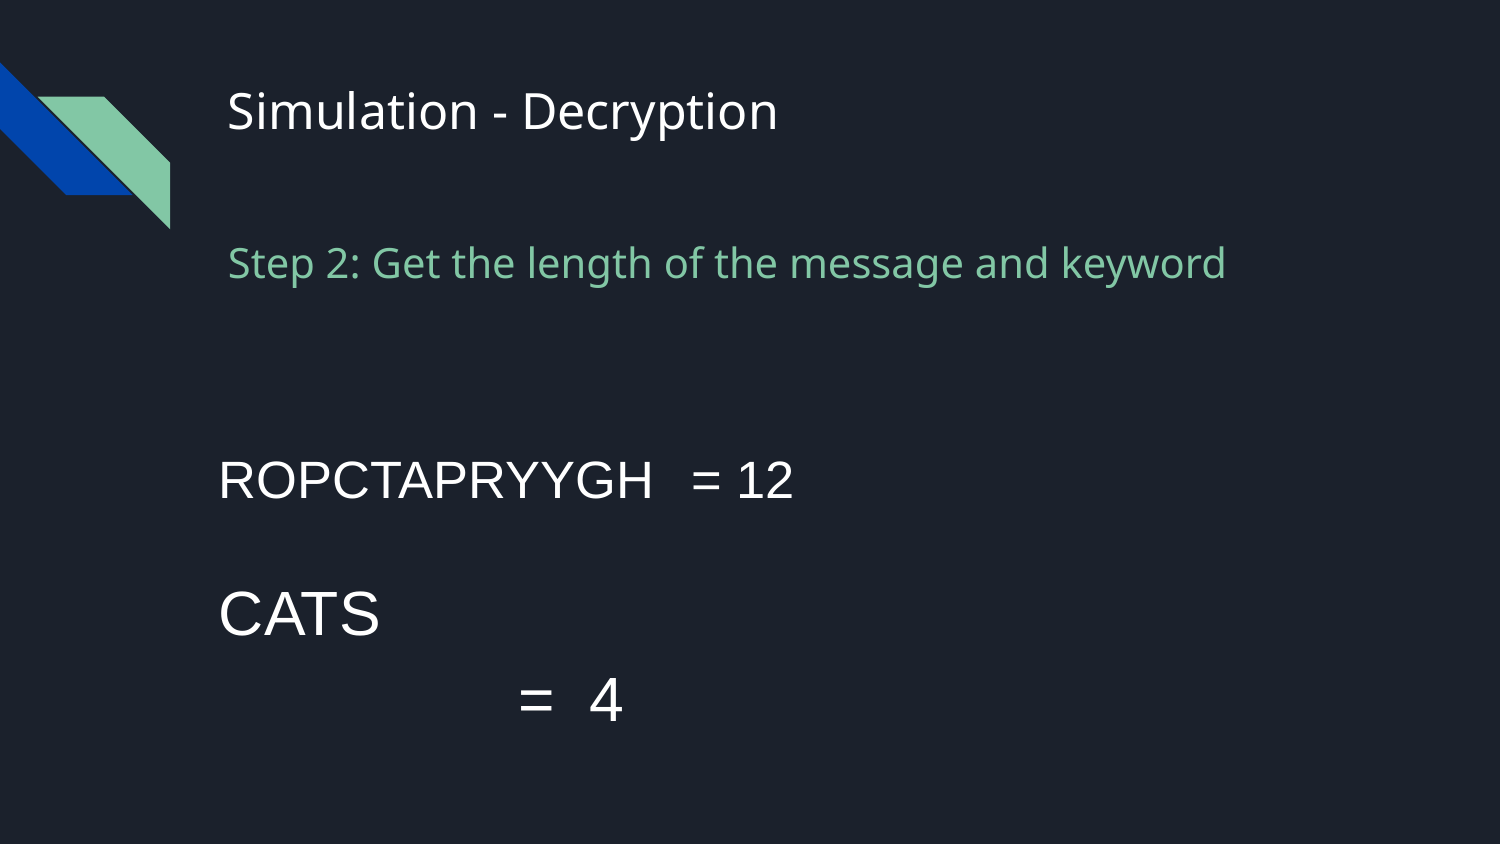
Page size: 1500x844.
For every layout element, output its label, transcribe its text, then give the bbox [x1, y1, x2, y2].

text_box Step 2: Get the length of the message and keyword [212, 214, 1359, 302]
list ROPCTAPRYYGH = 12 [204, 421, 1359, 527]
title Simulation - Decryption [212, 64, 1368, 215]
text_box CATS = 4 [204, 546, 1024, 749]
